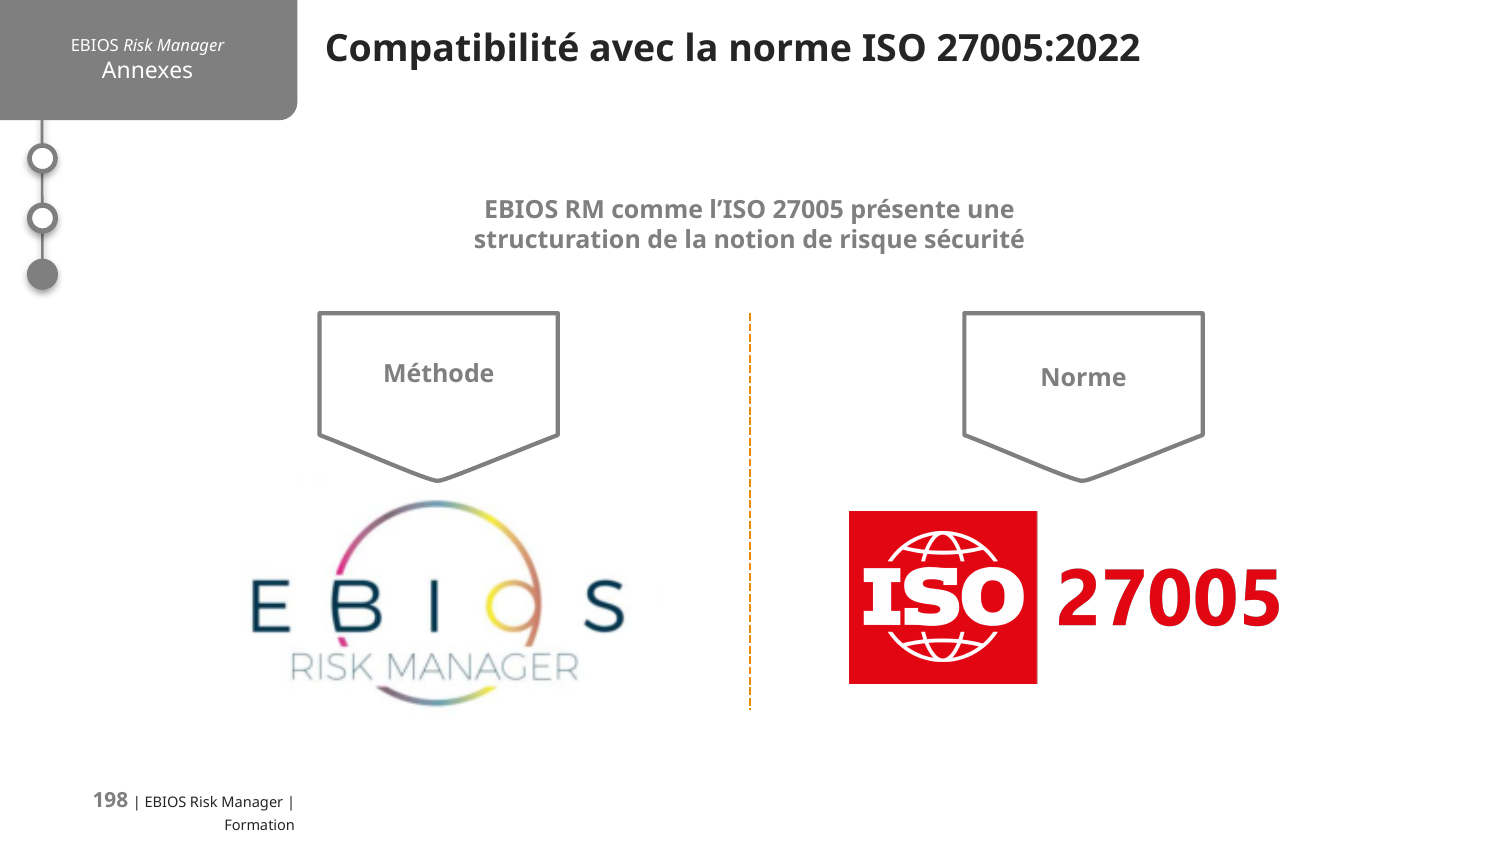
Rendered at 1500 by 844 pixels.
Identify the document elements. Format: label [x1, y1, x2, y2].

text_box [416, 185, 1084, 262]
text_box [324, 23, 1447, 69]
text_box [962, 311, 1205, 483]
text_box [317, 308, 560, 469]
picture [201, 469, 668, 738]
picture [848, 511, 1306, 684]
